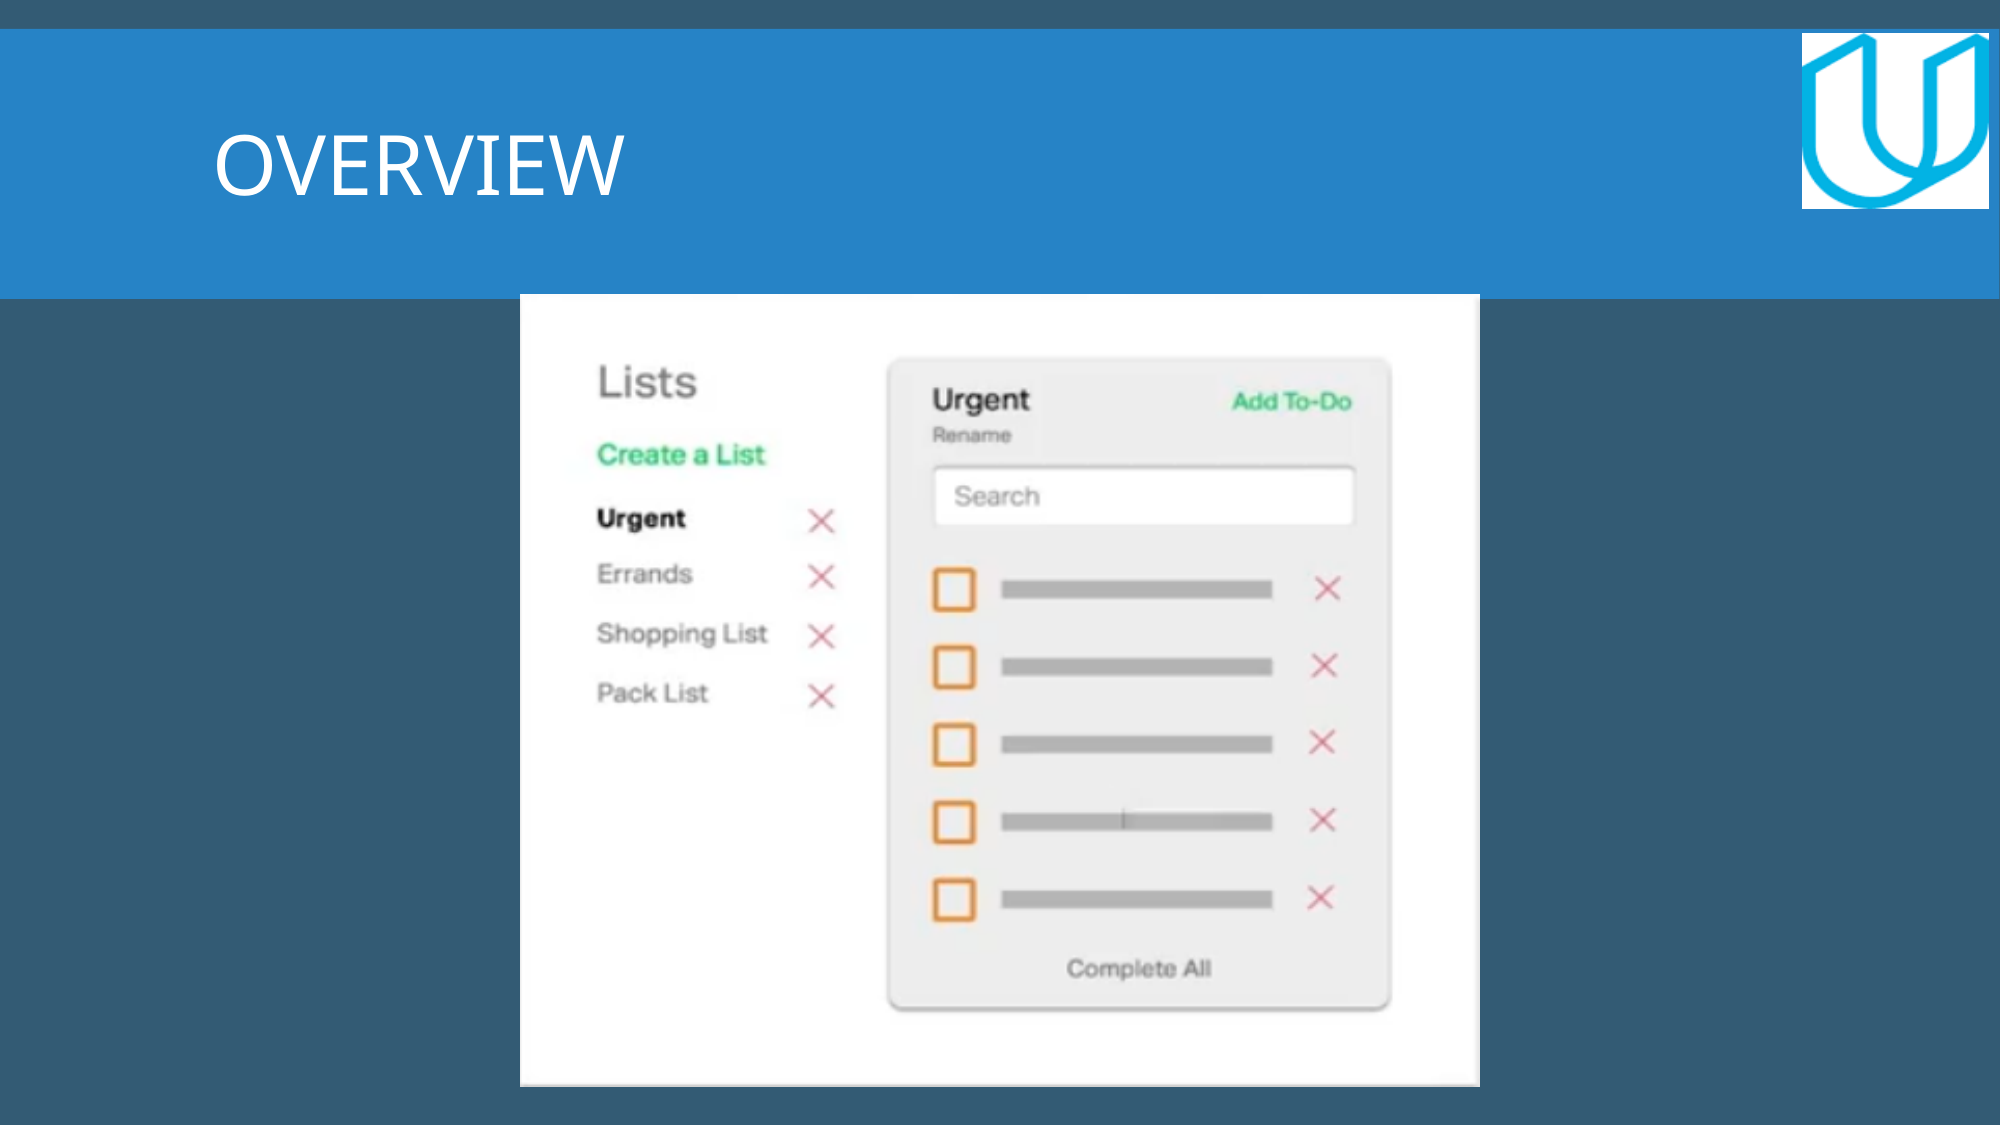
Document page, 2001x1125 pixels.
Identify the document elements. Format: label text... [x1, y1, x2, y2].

title overview [197, 46, 1803, 295]
picture [1745, 27, 2000, 210]
picture [1816, 47, 1912, 197]
picture [519, 293, 1480, 1087]
picture [1933, 47, 1974, 167]
